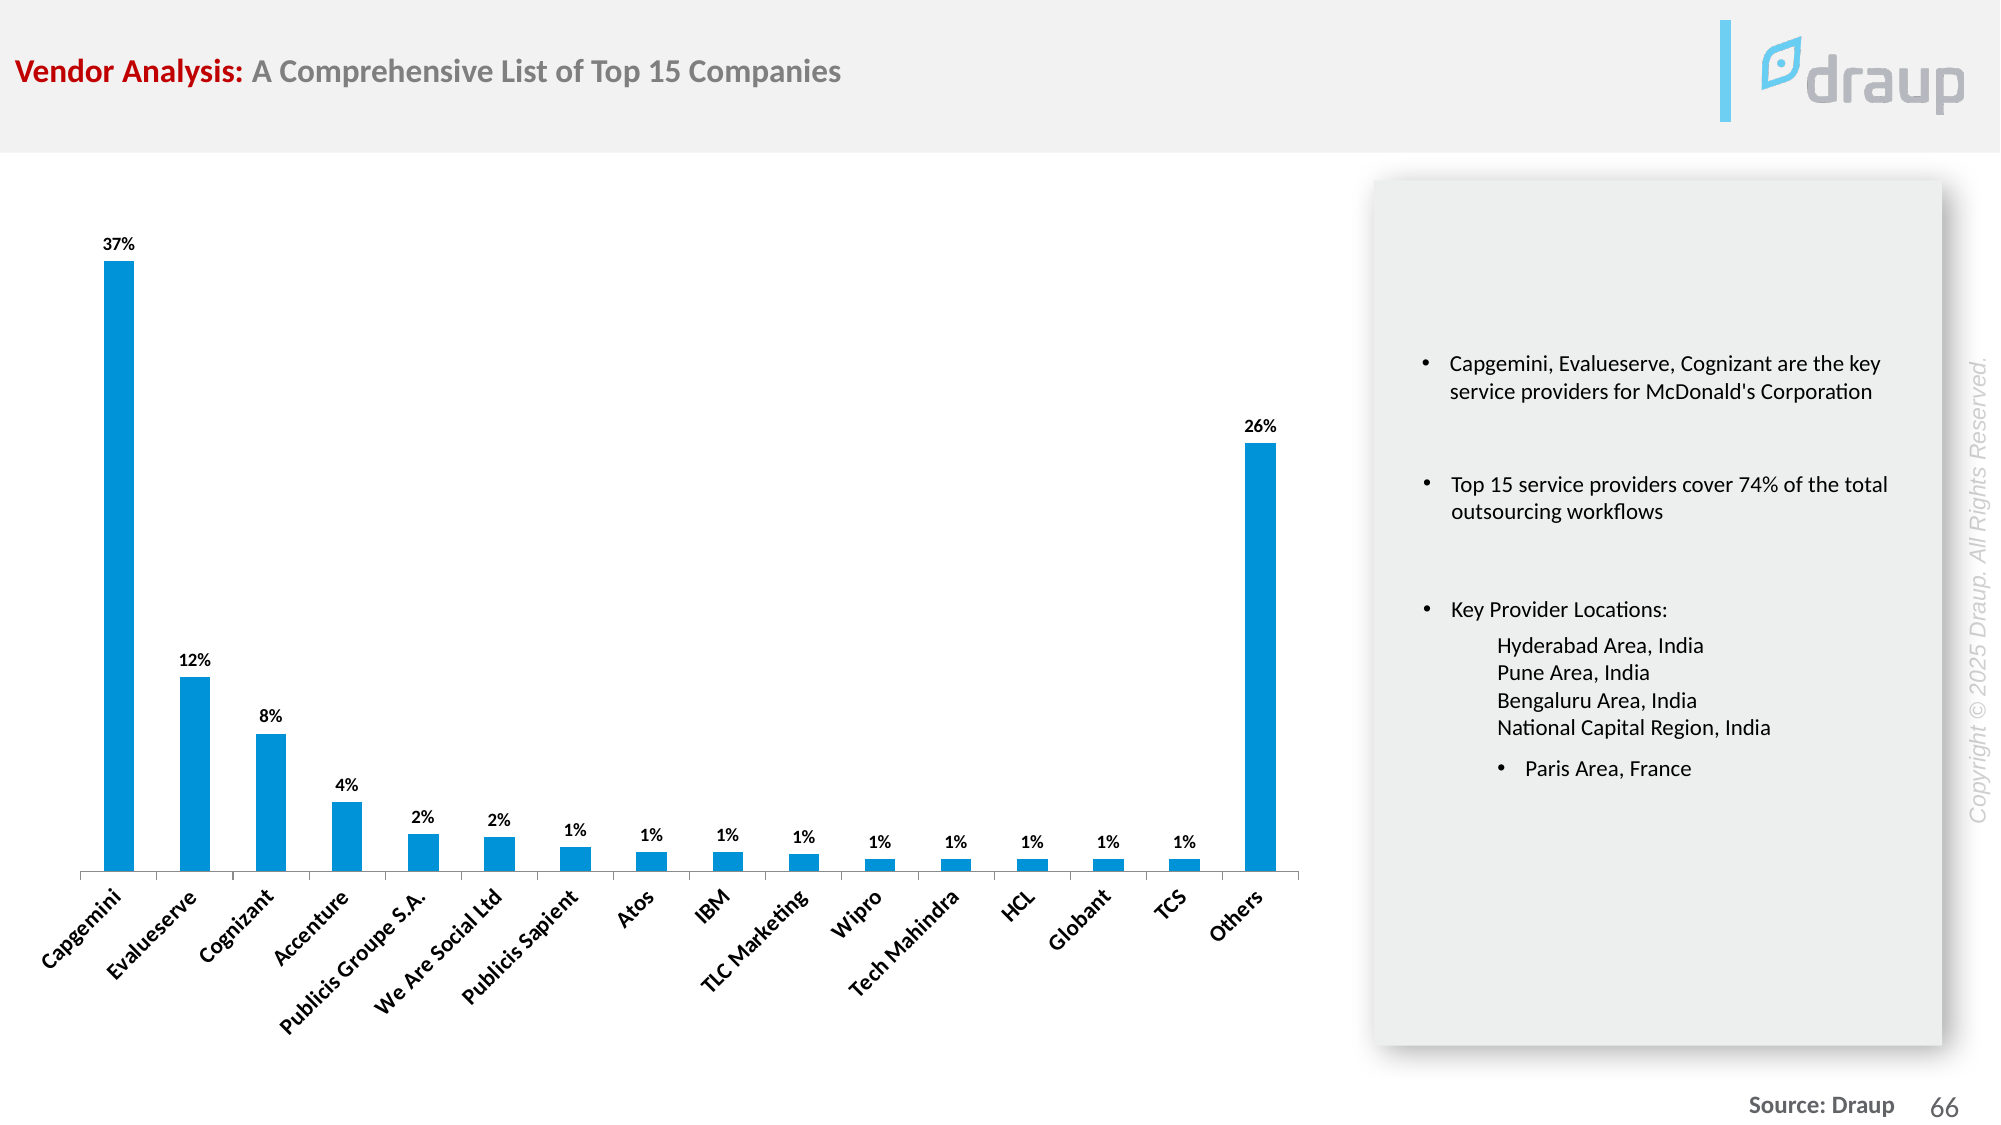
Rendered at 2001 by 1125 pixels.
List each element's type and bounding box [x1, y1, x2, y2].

text_box [0, 2, 1676, 143]
text_box [1373, 179, 1943, 1047]
chart [11, 192, 1325, 1059]
